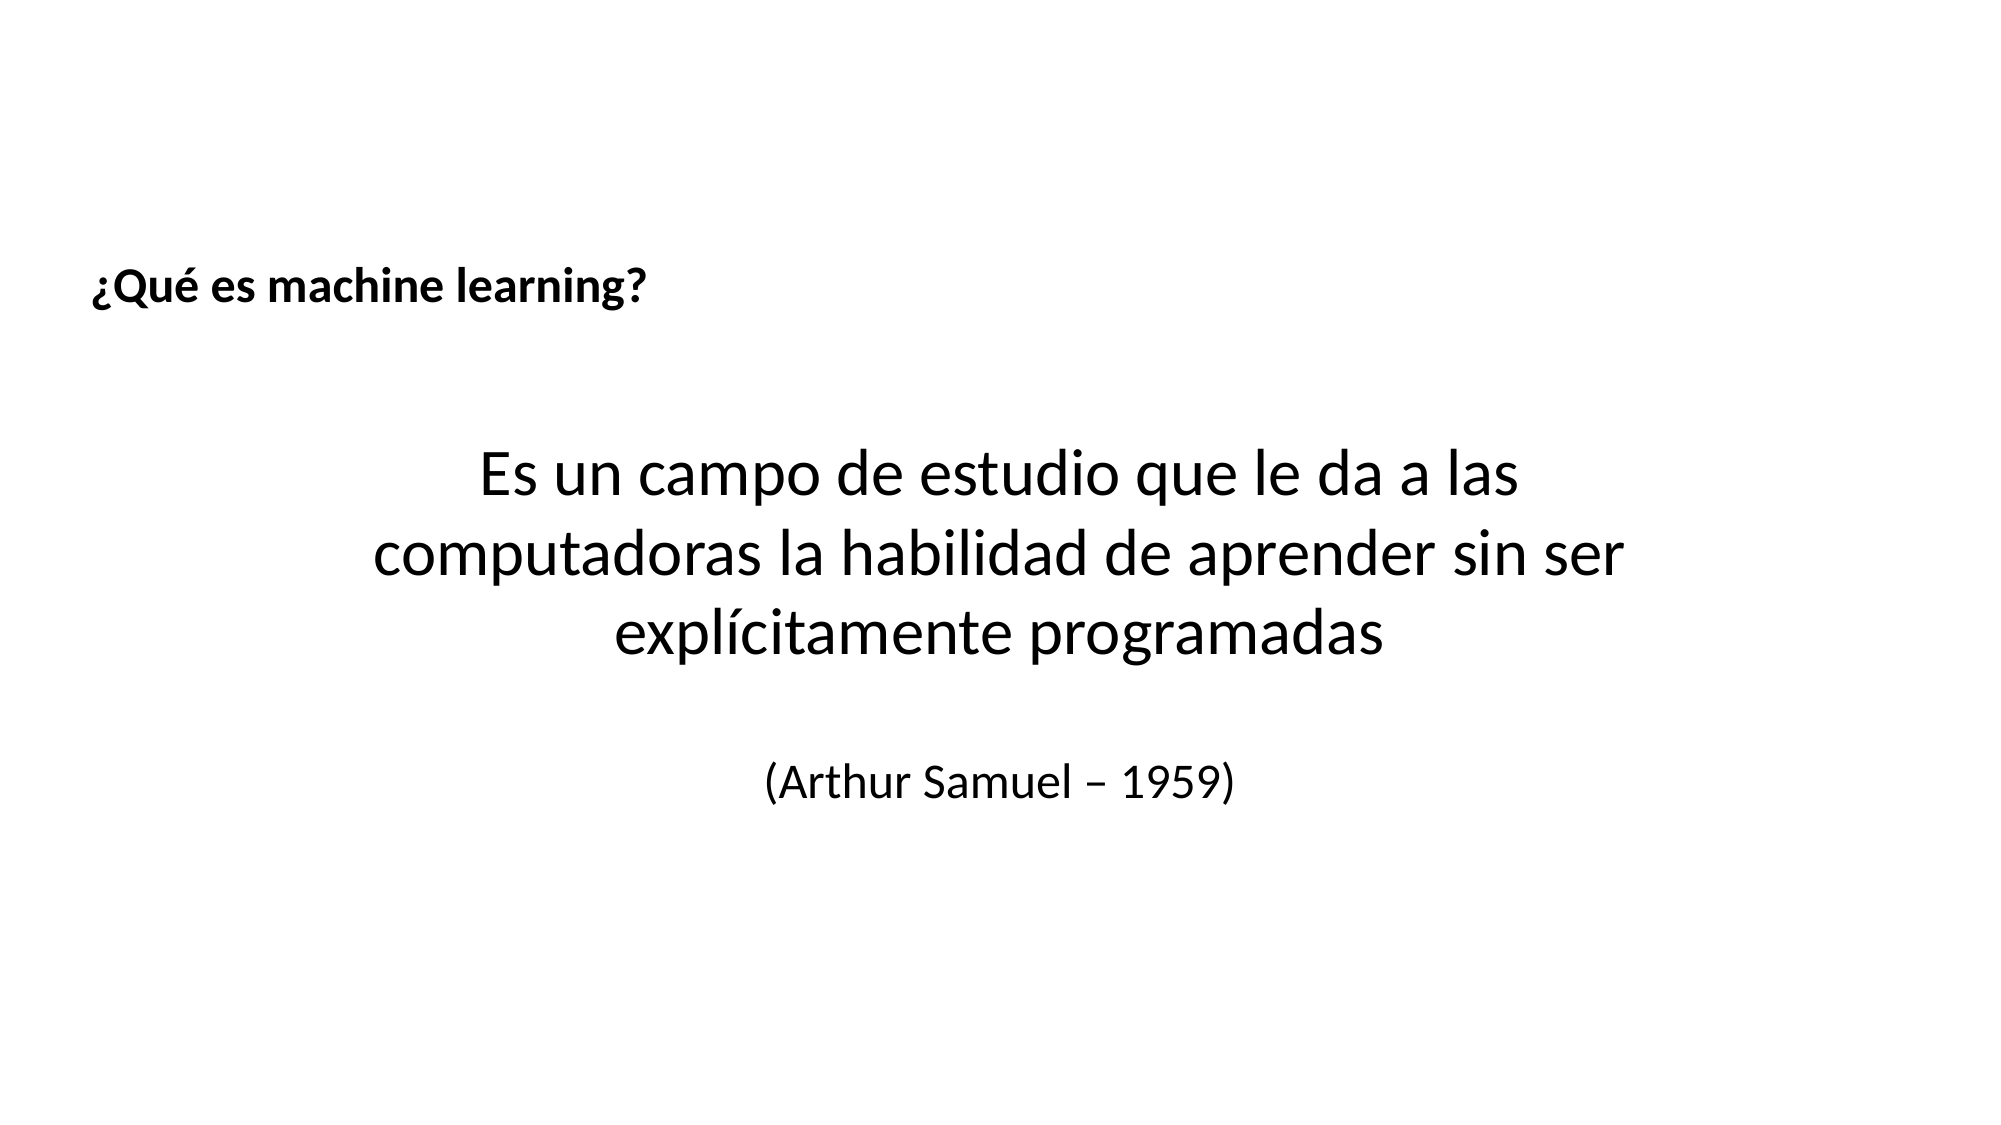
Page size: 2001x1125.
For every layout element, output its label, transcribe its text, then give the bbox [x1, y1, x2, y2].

text_box ¿Qué es machine learning? [73, 215, 800, 320]
text_box Es un campo de estudio que le da a las computadoras la habilidad de aprender sin ser explícitamente programadas (Arthur Samuel – 1959) [306, 421, 1694, 816]
